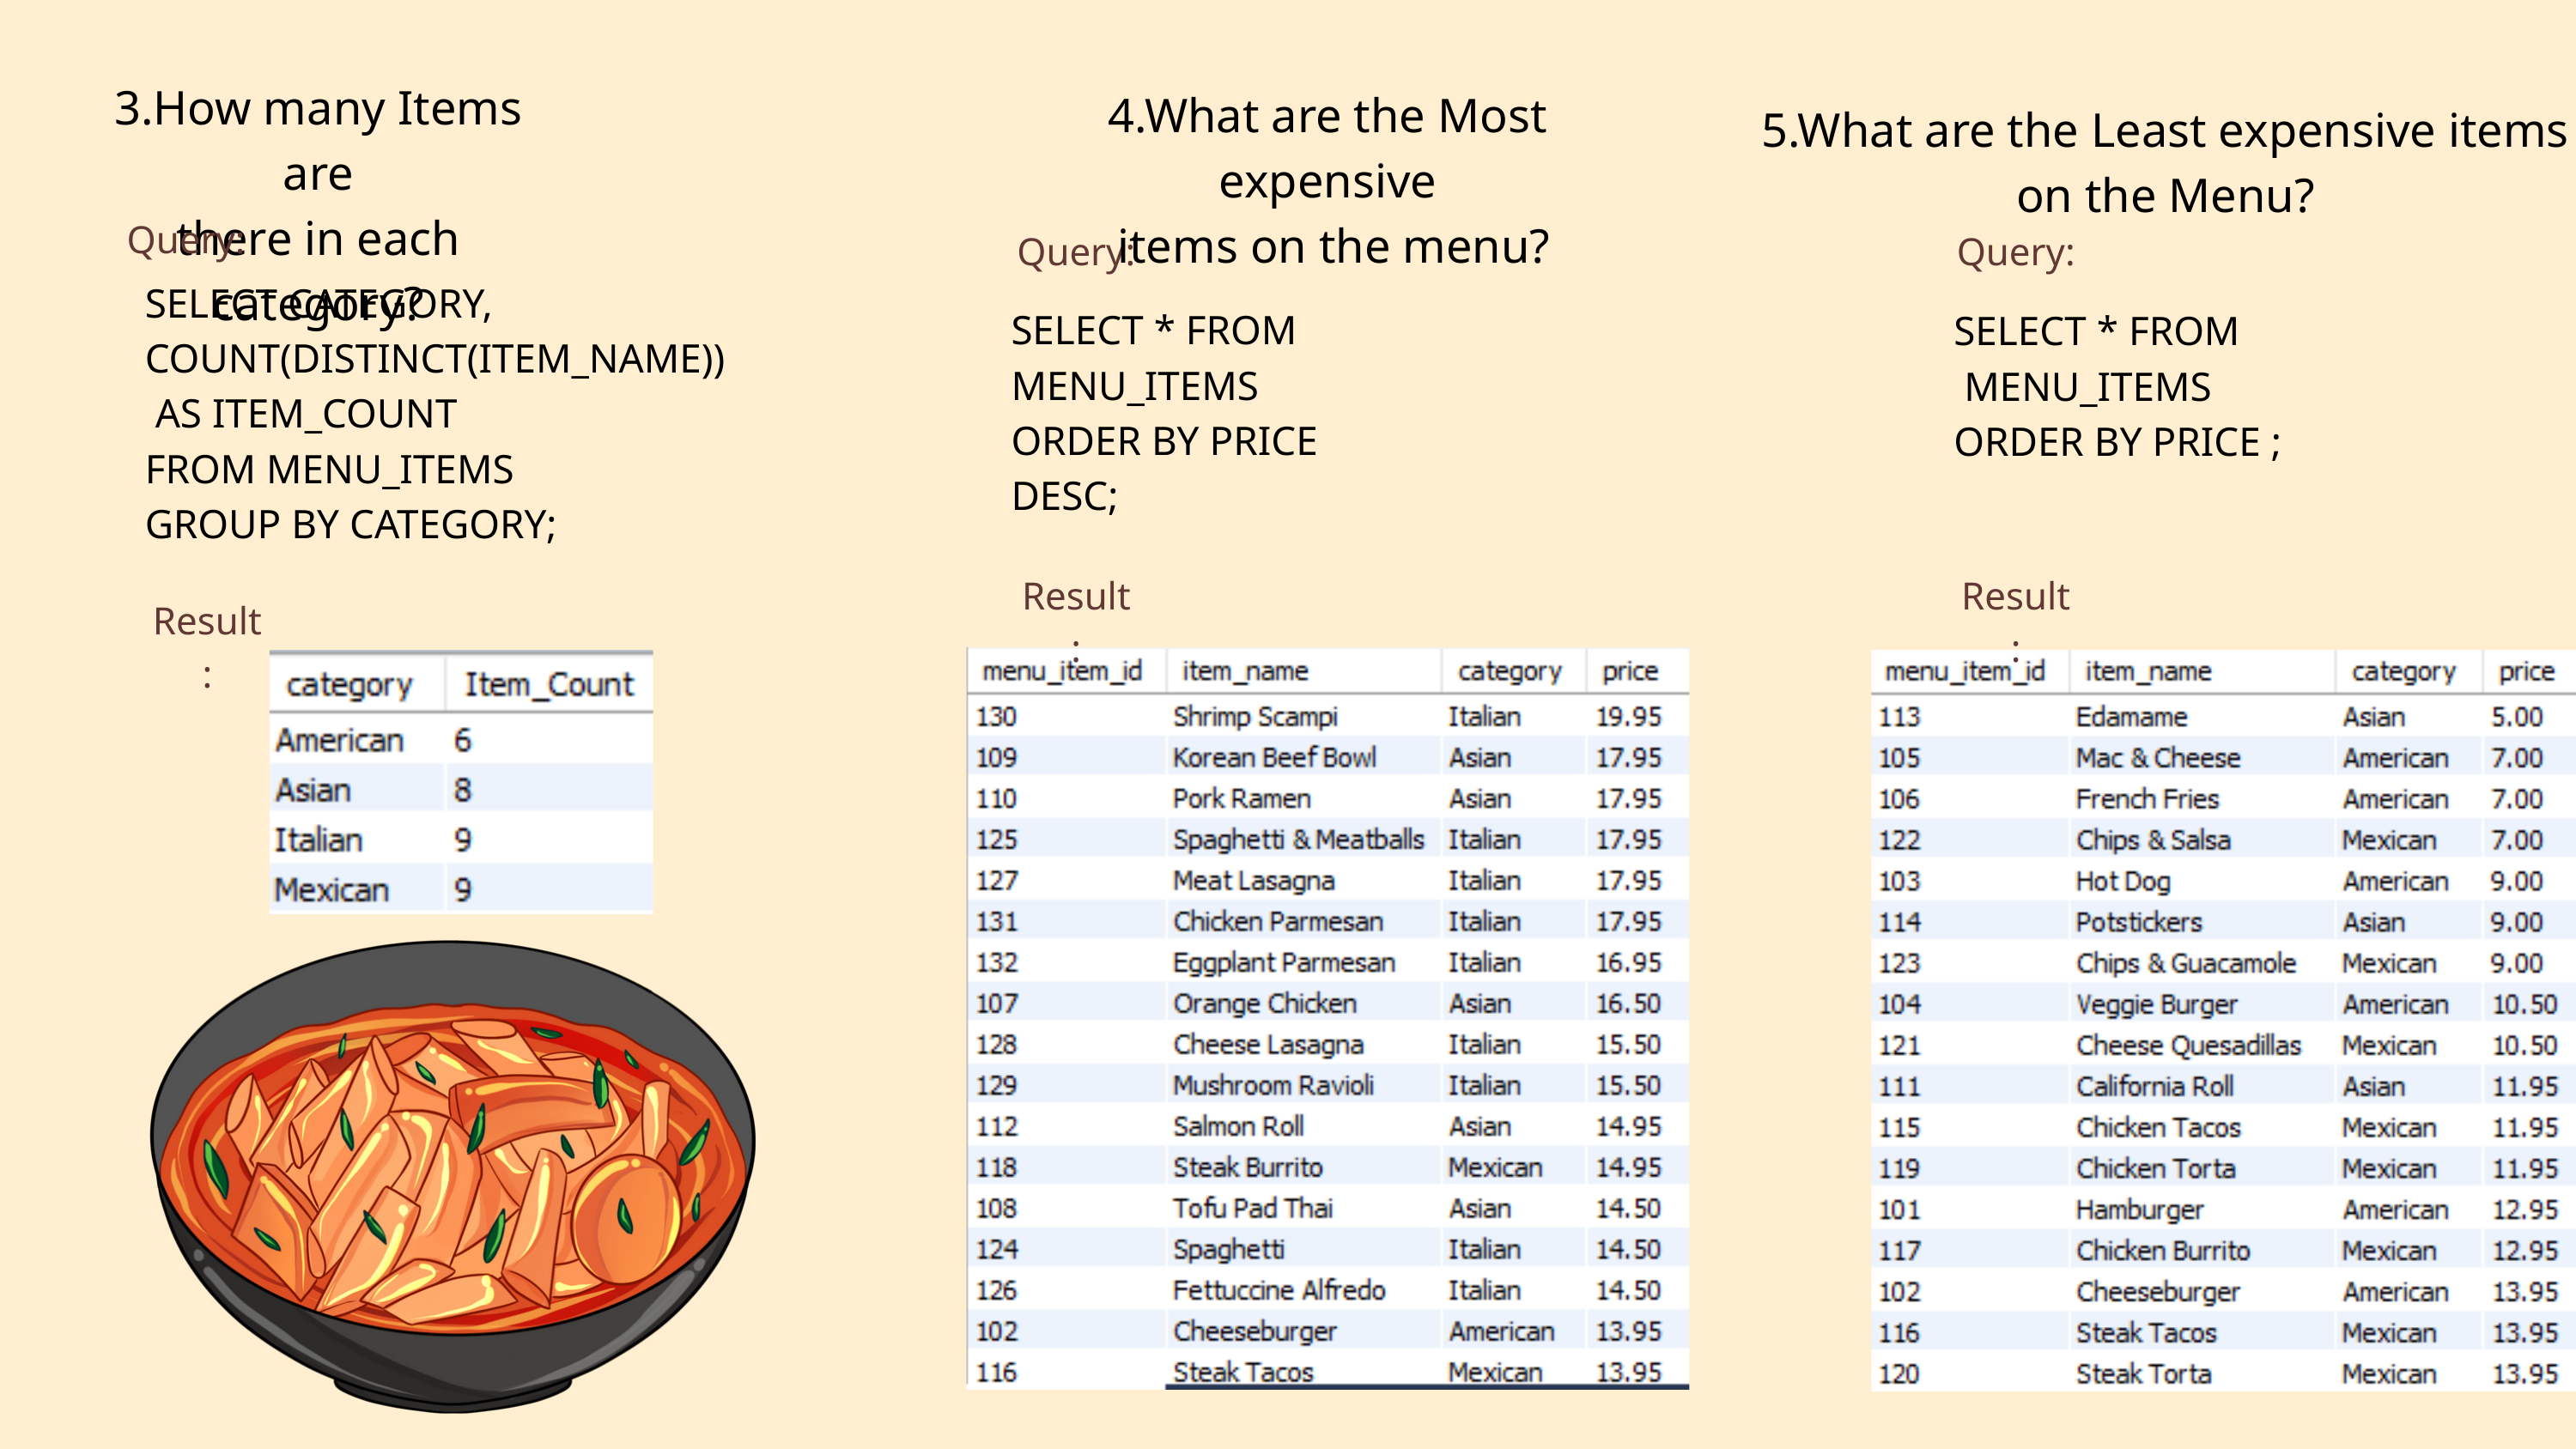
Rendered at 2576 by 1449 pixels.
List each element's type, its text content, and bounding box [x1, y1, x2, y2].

text_box [966, 647, 1690, 1390]
text_box 4.What are the Most expensive items on the menu? [1011, 76, 1645, 273]
text_box [149, 940, 756, 1415]
text_box SELECT * FROM MENU_ITEMS ORDER BY PRICE ; [1953, 298, 2576, 519]
text_box SELECT * FROM MENU_ITEMS ORDER BY PRICE DESC; [1011, 297, 1435, 573]
text_box Result: [151, 590, 264, 695]
text_box 3.How many Items are there in each category? [76, 69, 562, 330]
text_box [1871, 650, 2576, 1391]
text_box 5.What are the Least expensive items on the Menu? [1755, 91, 2576, 222]
text_box [269, 650, 653, 914]
text_box Result: [1959, 565, 2072, 670]
text_box SELECT CATEGORY, COUNT(DISTINCT(ITEM_NAME)) AS ITEM_COUNT FROM MENU_ITEMS GROUP BY CATEGORY; [144, 270, 745, 547]
text_box Query: [864, 221, 1288, 274]
text_box Result: [1020, 565, 1133, 670]
text_box Query: [1804, 222, 2228, 274]
text_box Query: [0, 209, 398, 262]
